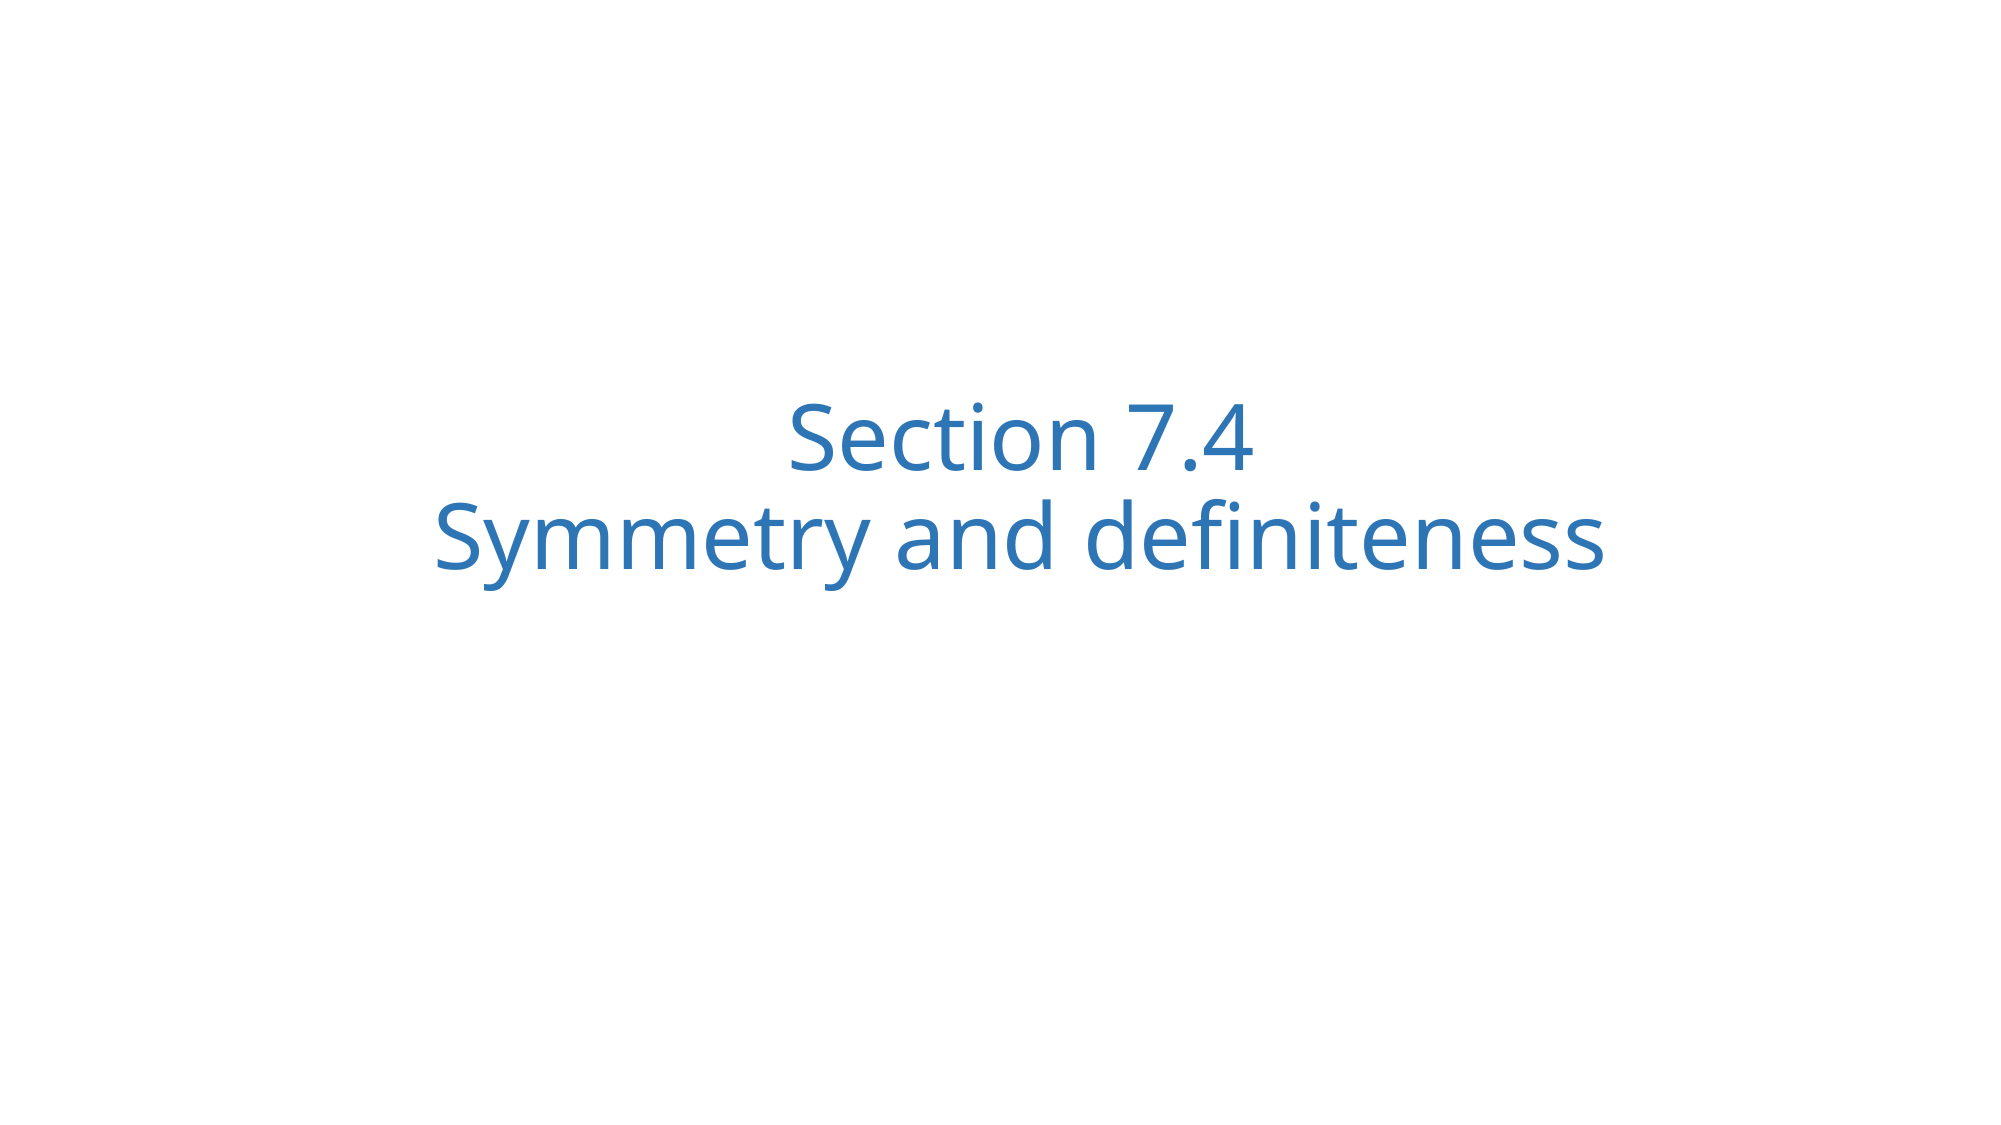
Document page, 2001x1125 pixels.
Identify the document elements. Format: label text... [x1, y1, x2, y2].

title Section 7.4 Symmetry and definiteness [158, 307, 1884, 674]
